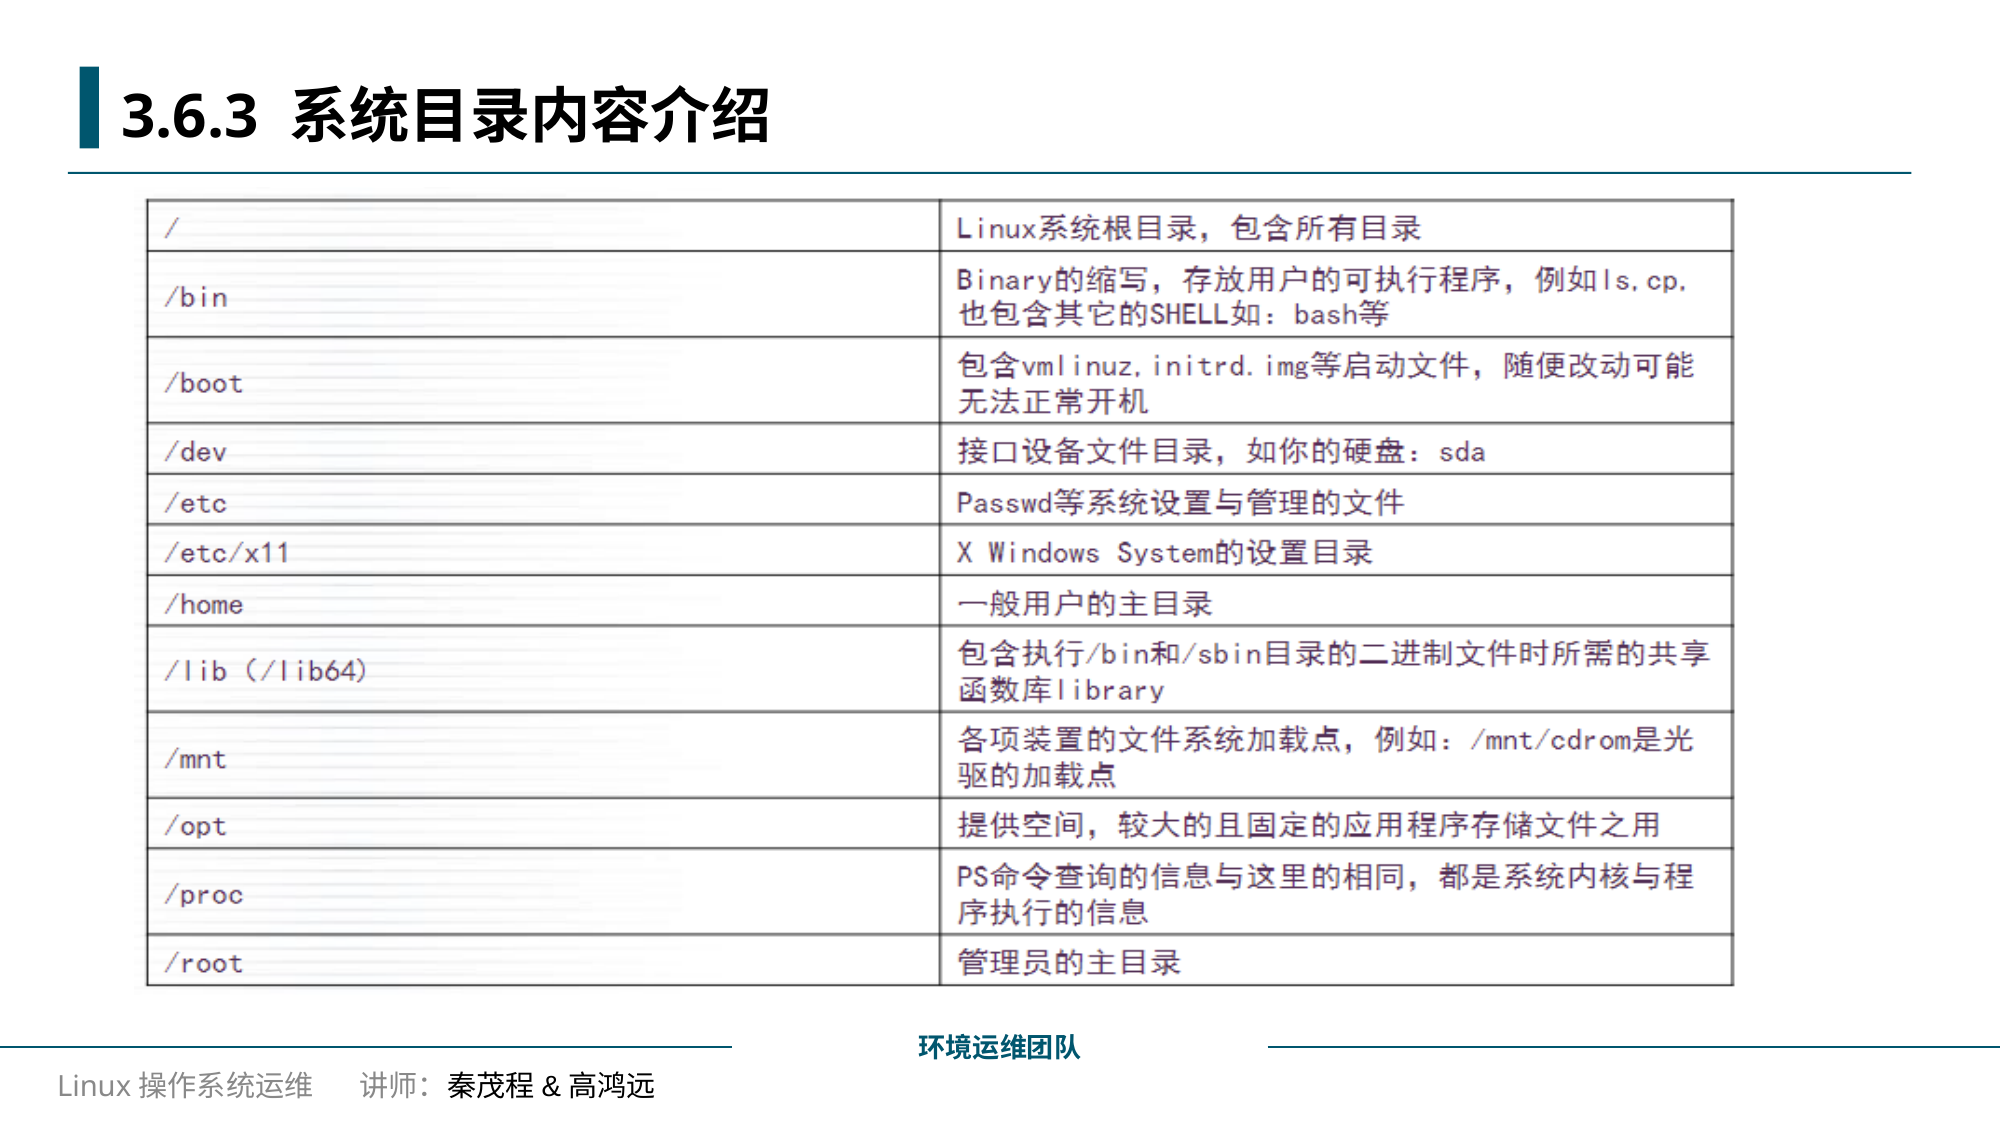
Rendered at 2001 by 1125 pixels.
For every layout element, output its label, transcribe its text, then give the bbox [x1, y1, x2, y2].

title 3.6.3 系统目录内容介绍 [103, 66, 1460, 161]
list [134, 187, 1746, 995]
